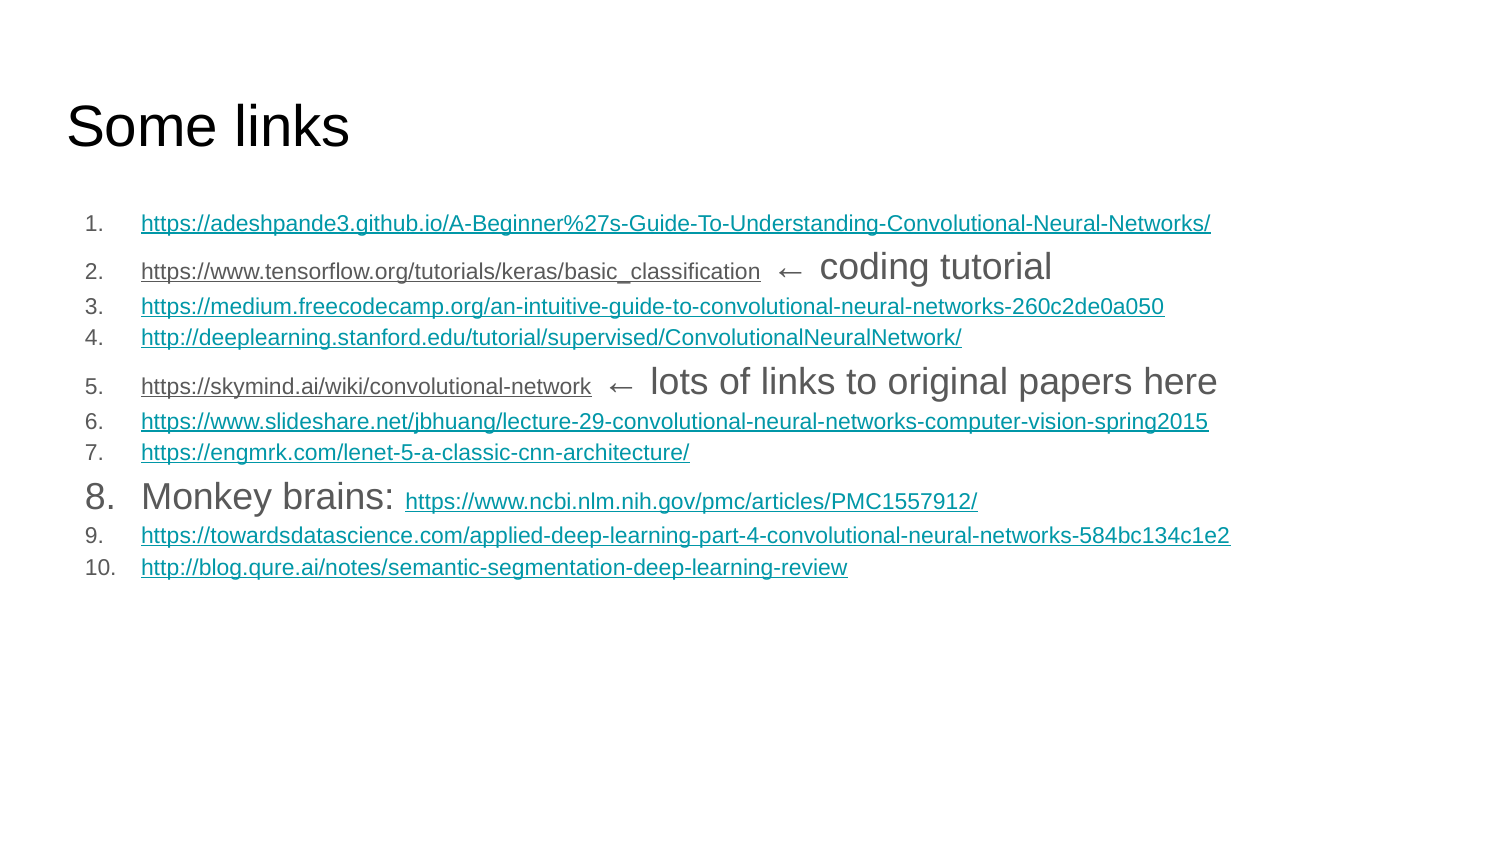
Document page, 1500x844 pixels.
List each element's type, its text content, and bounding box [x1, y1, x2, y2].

list https://adeshpande3.github.io/A-Beginner%27s-Guide-To-Understanding-Convolutional-Neural-Networks/ https://www.tensorflow.org/tutorials/keras/basic_classification ← coding tutorial https://medium.freecodecamp.org/an-intuitive-guide-to-convolutional-neural-networks-260c2de0a050 http://deeplearning.stanford.edu/tutorial/supervised/ConvolutionalNeuralNetwork/ https://skymind.ai/wiki/convolutional-network ← lots of links to original papers here https://www.slideshare.net/jbhuang/lecture-29-convolutional-neural-networks-computer-vision-spring2015 https://engmrk.com/lenet-5-a-classic-cnn-architecture/ Monkey brains: https://www.ncbi.nlm.nih.gov/pmc/articles/PMC1557912/ https://towardsdatascience.com/applied-deep-learning-part-4-convolutional-neural-networks-584bc134c1e2 http://blog.qure.ai/notes/semantic-segmentation-deep-learning-review [51, 189, 1449, 750]
title Some links [51, 72, 1449, 167]
